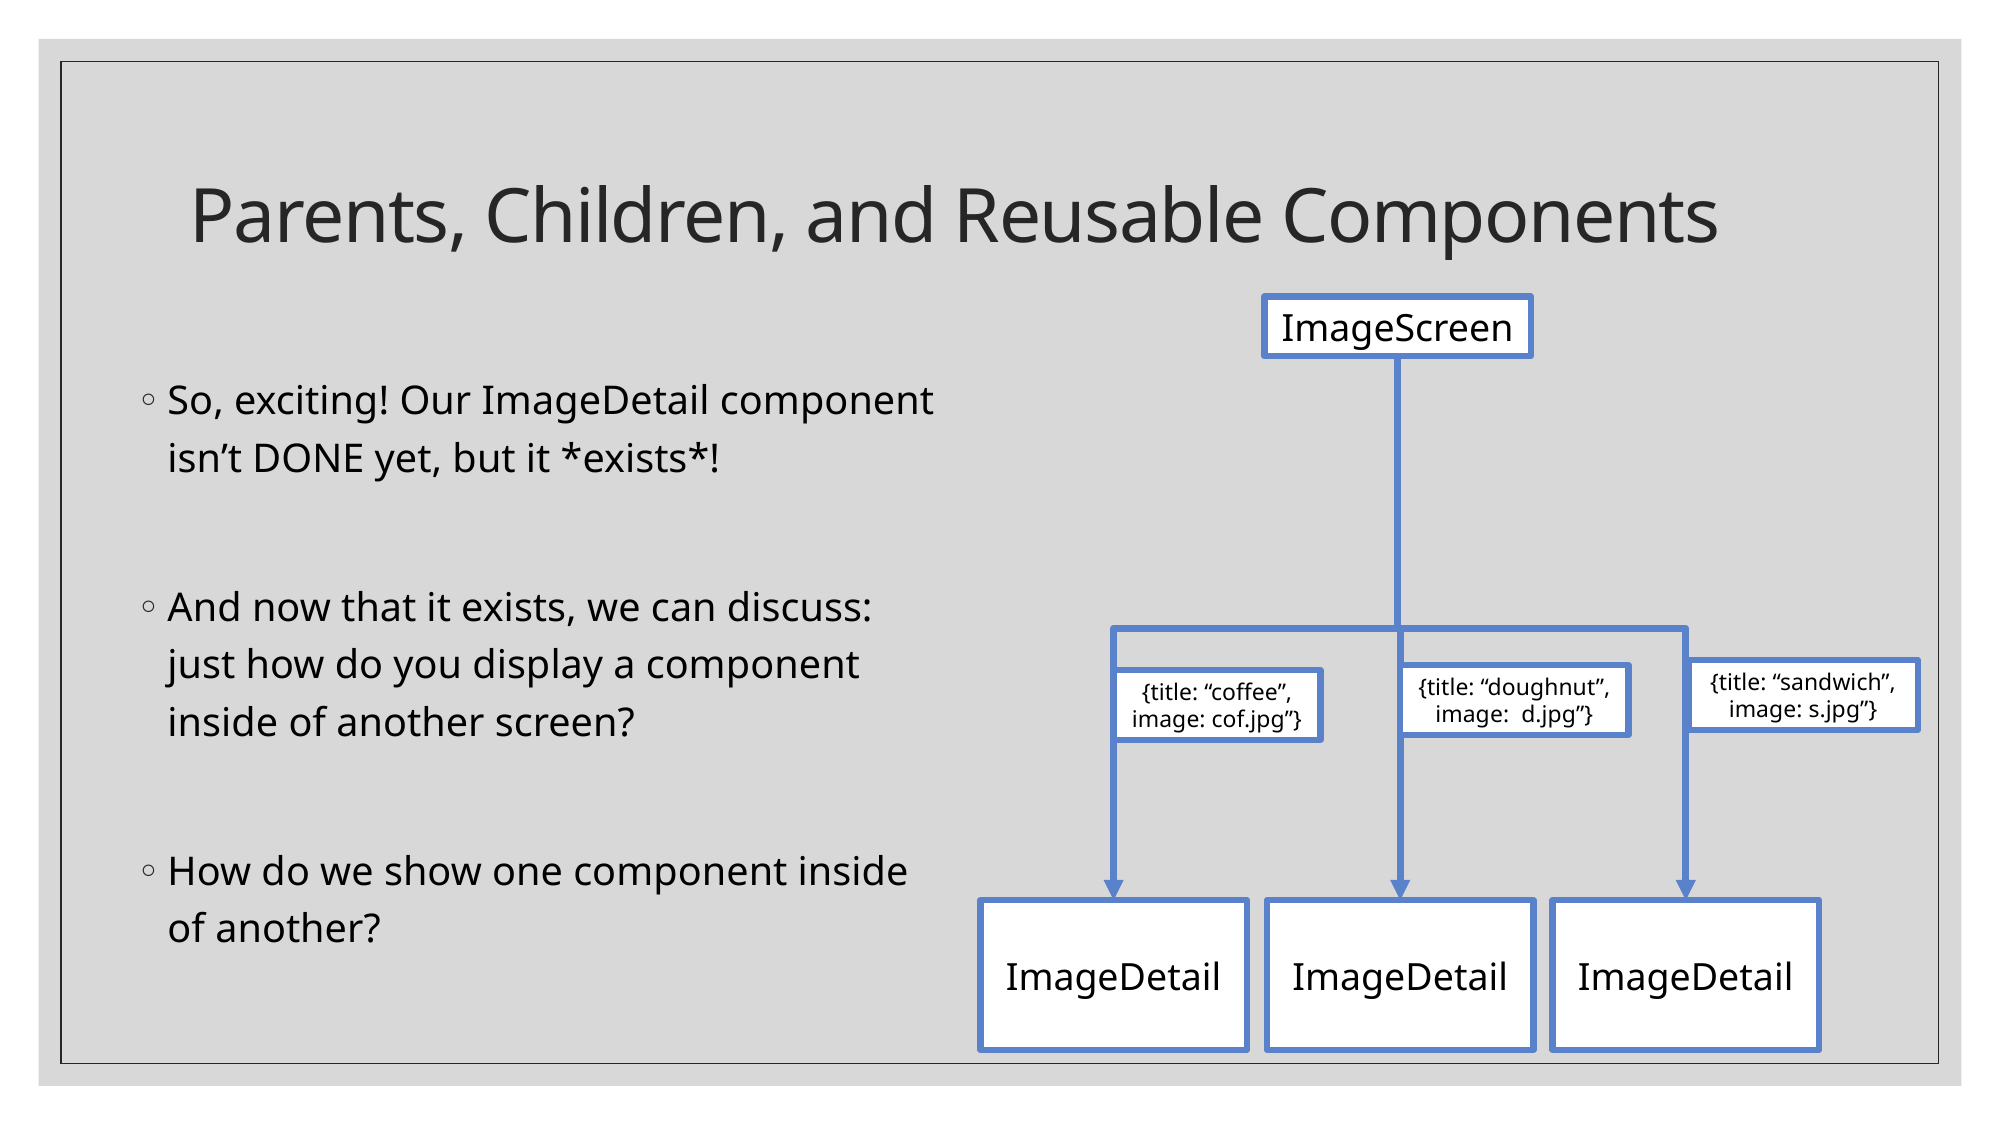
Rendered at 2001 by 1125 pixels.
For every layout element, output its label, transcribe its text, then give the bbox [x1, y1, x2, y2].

title Parents, Children, and Reusable Components [174, 105, 1825, 331]
list So, exciting! Our ImageDetail component isn’t DONE yet, but it *exists*! And now that it exists, we can discuss: just how do you display a component inside of another screen? How do we show one component inside of another? [121, 358, 961, 990]
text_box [980, 296, 1918, 1052]
